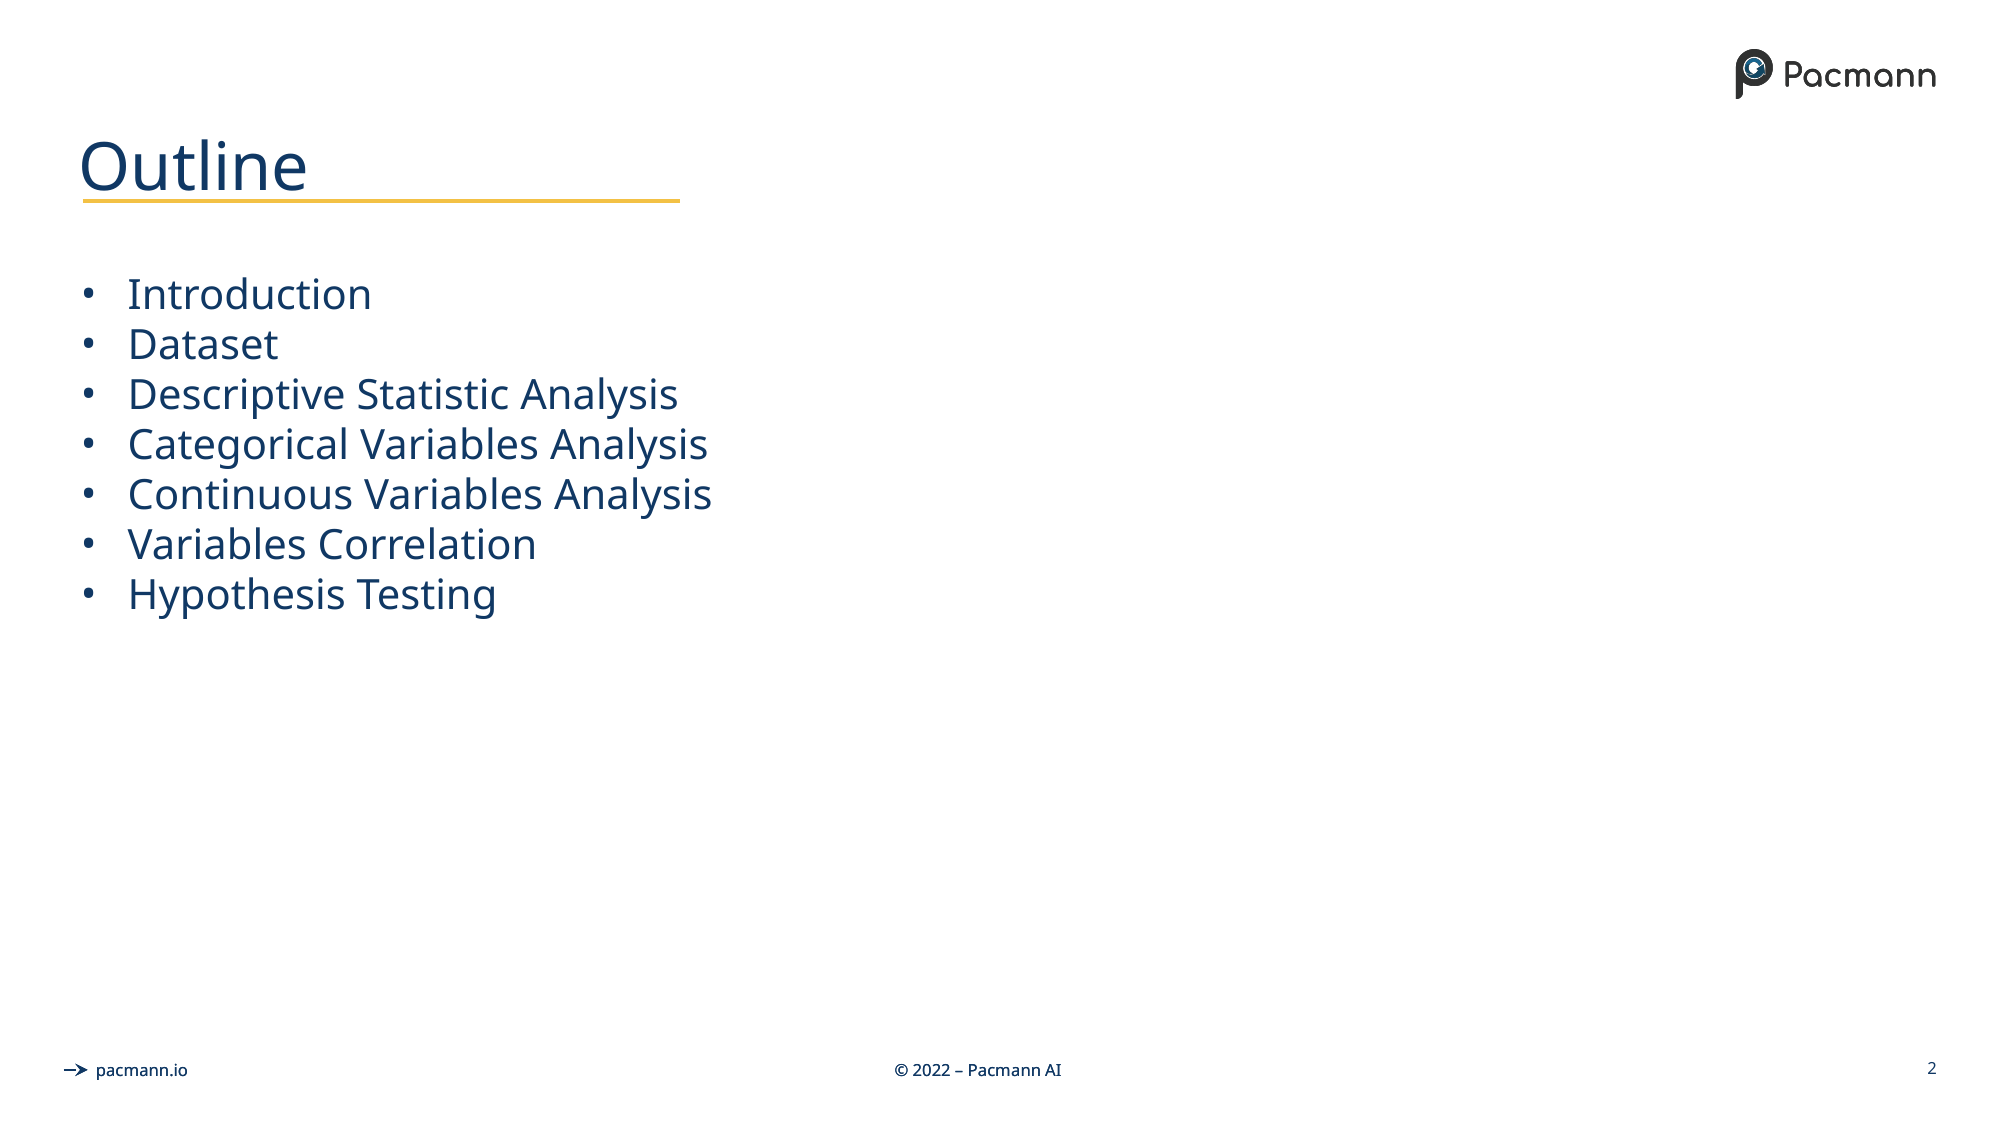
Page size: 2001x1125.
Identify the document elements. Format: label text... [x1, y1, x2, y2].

title Outline [63, 59, 1935, 278]
text_box Introduction Dataset Descriptive Statistic Analysis Categorical Variables Analysis Continuous Variables Analysis Variables Correlation Hypothesis Testing [65, 259, 1934, 625]
picture [1707, 36, 1966, 112]
